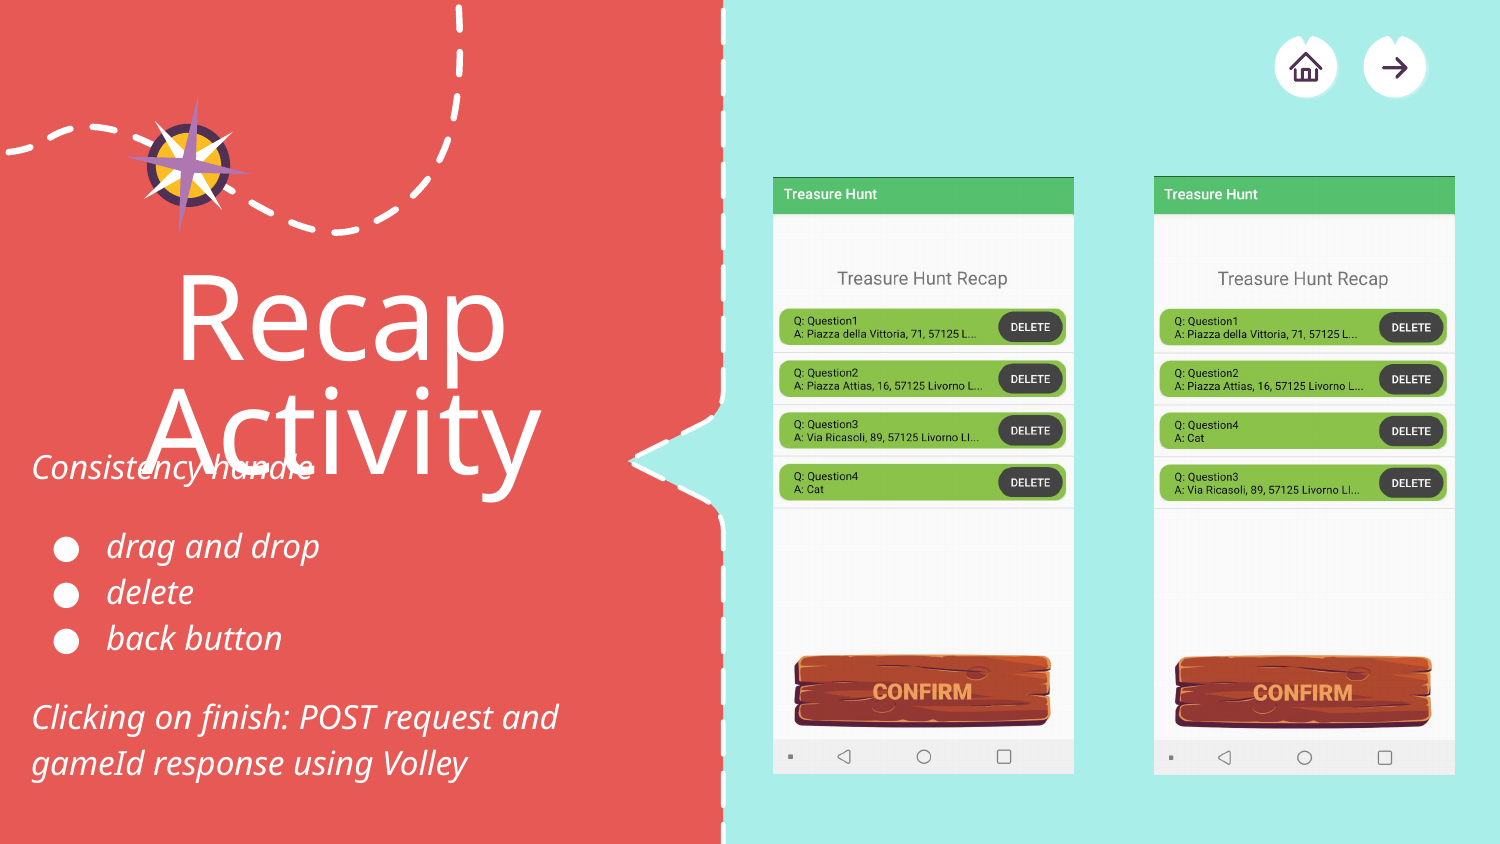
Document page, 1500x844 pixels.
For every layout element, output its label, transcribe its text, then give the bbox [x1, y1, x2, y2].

picture [773, 176, 1074, 774]
picture [1154, 175, 1456, 775]
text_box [131, 102, 246, 228]
text_box Consistency handle drag and drop delete back button Clicking on finish: POST request and gameId response using Volley [16, 425, 668, 798]
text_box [1272, 32, 1338, 98]
title Recap Activity [12, 254, 672, 510]
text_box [1363, 34, 1429, 100]
